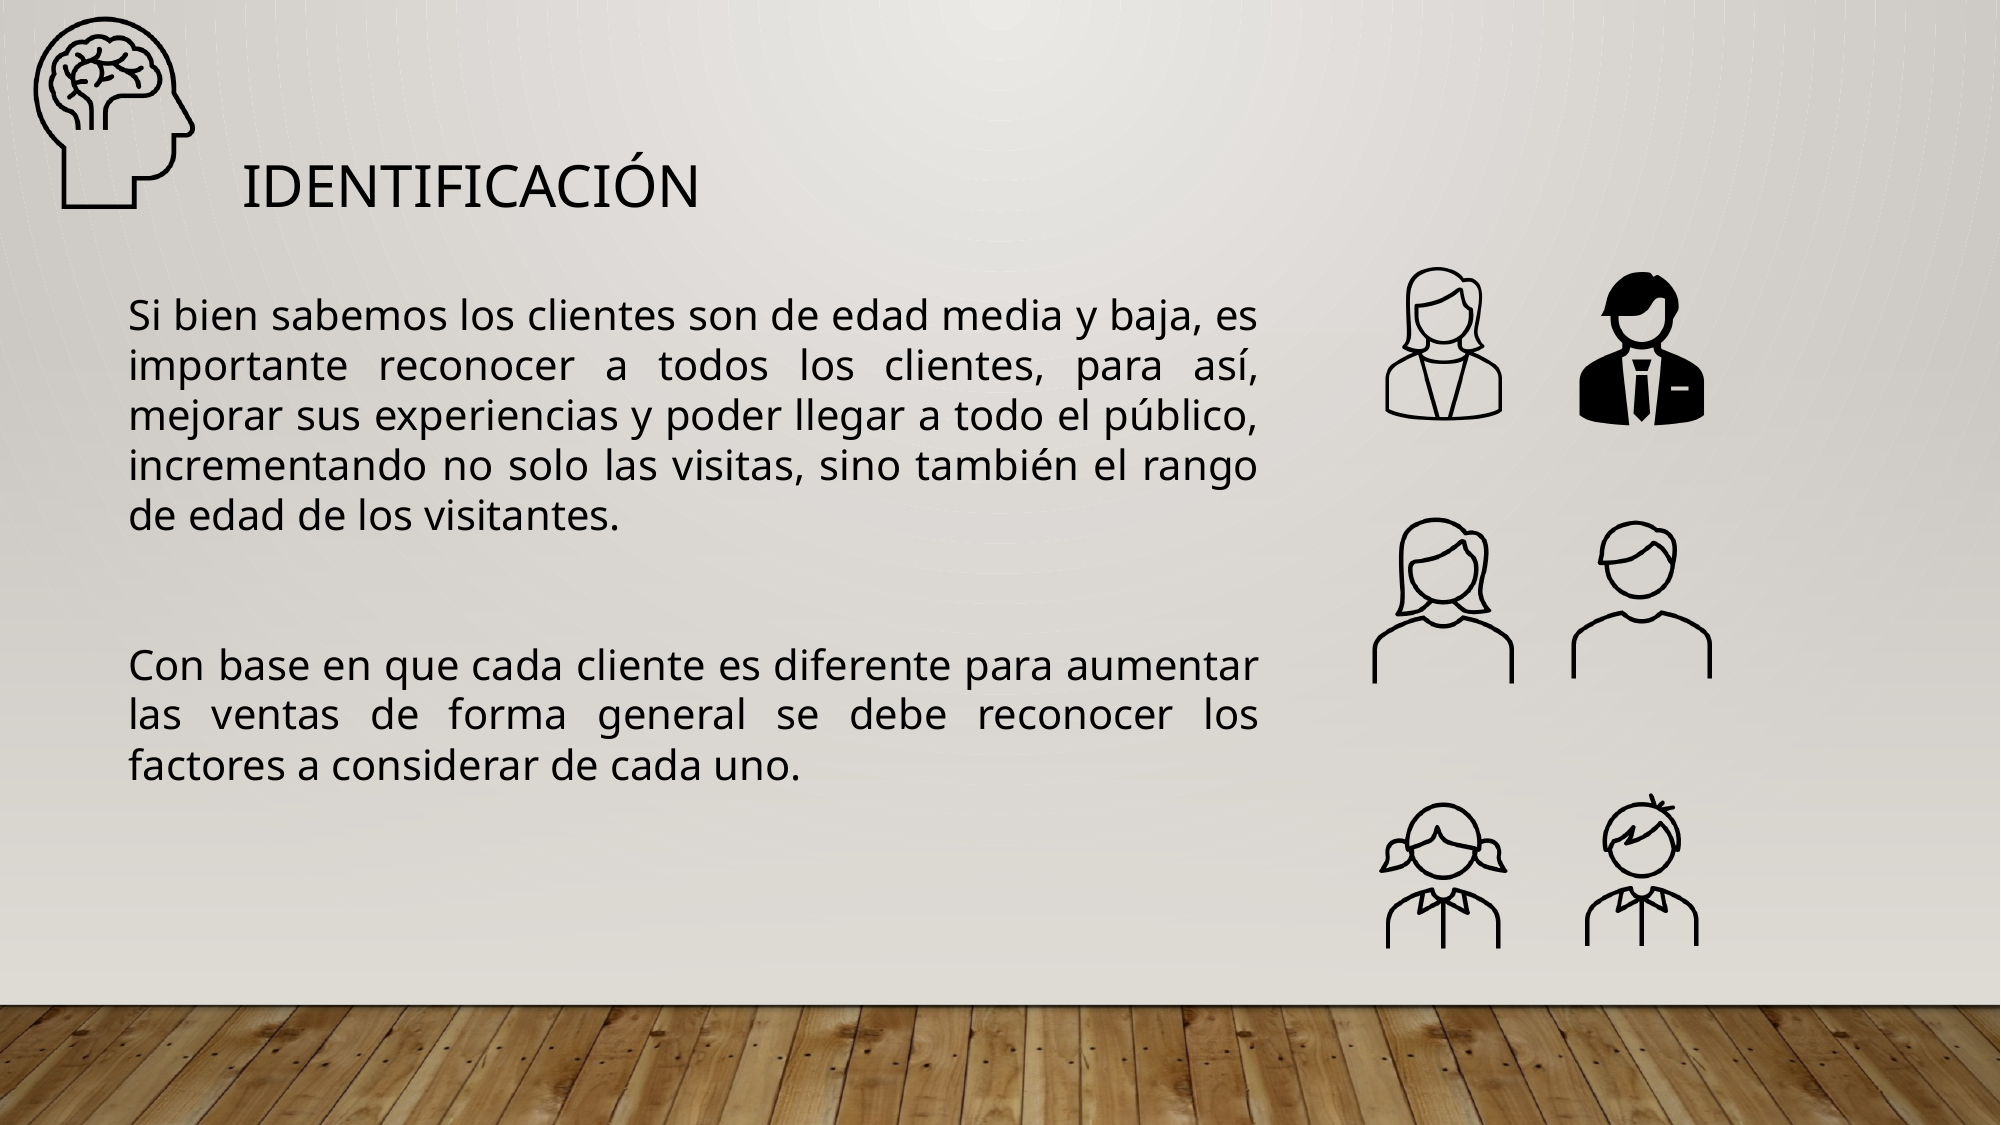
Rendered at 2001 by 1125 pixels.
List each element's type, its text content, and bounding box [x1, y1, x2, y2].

picture [1548, 254, 1735, 442]
picture [1337, 767, 1746, 979]
picture [1337, 497, 1747, 715]
text_box IDENTIFICACIÓN [228, 141, 864, 227]
picture [1349, 251, 1537, 438]
text_box Con base en que cada cliente es diferente para aumentar las ventas de forma general se debe reconocer los factores a considerar de cada uno. [113, 630, 1275, 796]
text_box Si bien sabemos los clientes son de edad media y baja, es importante reconocer a todos los clientes, para así, mejorar sus experiencias y poder llegar a todo el público, incrementando no solo las visitas, sino también el rango de edad de los visitantes. [113, 281, 1275, 547]
picture [0, 1005, 2000, 1125]
picture [0, 0, 228, 228]
